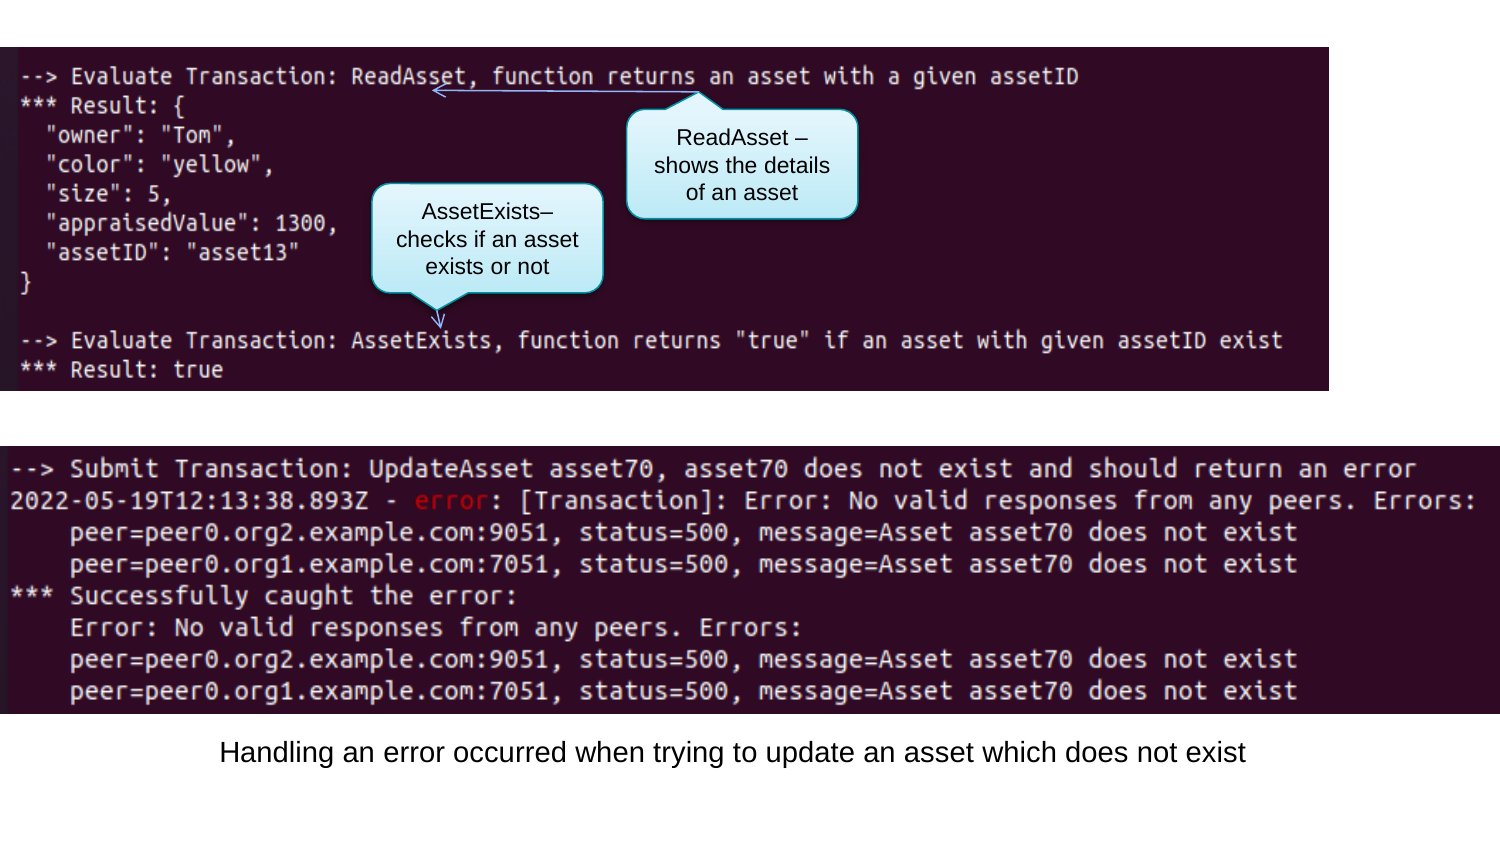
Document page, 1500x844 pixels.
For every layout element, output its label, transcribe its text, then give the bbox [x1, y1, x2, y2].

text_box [429, 317, 449, 322]
picture [0, 46, 1329, 391]
text_box Handling an error occurred when trying to update an asset which does not exist [204, 726, 1263, 777]
picture [0, 446, 1500, 715]
